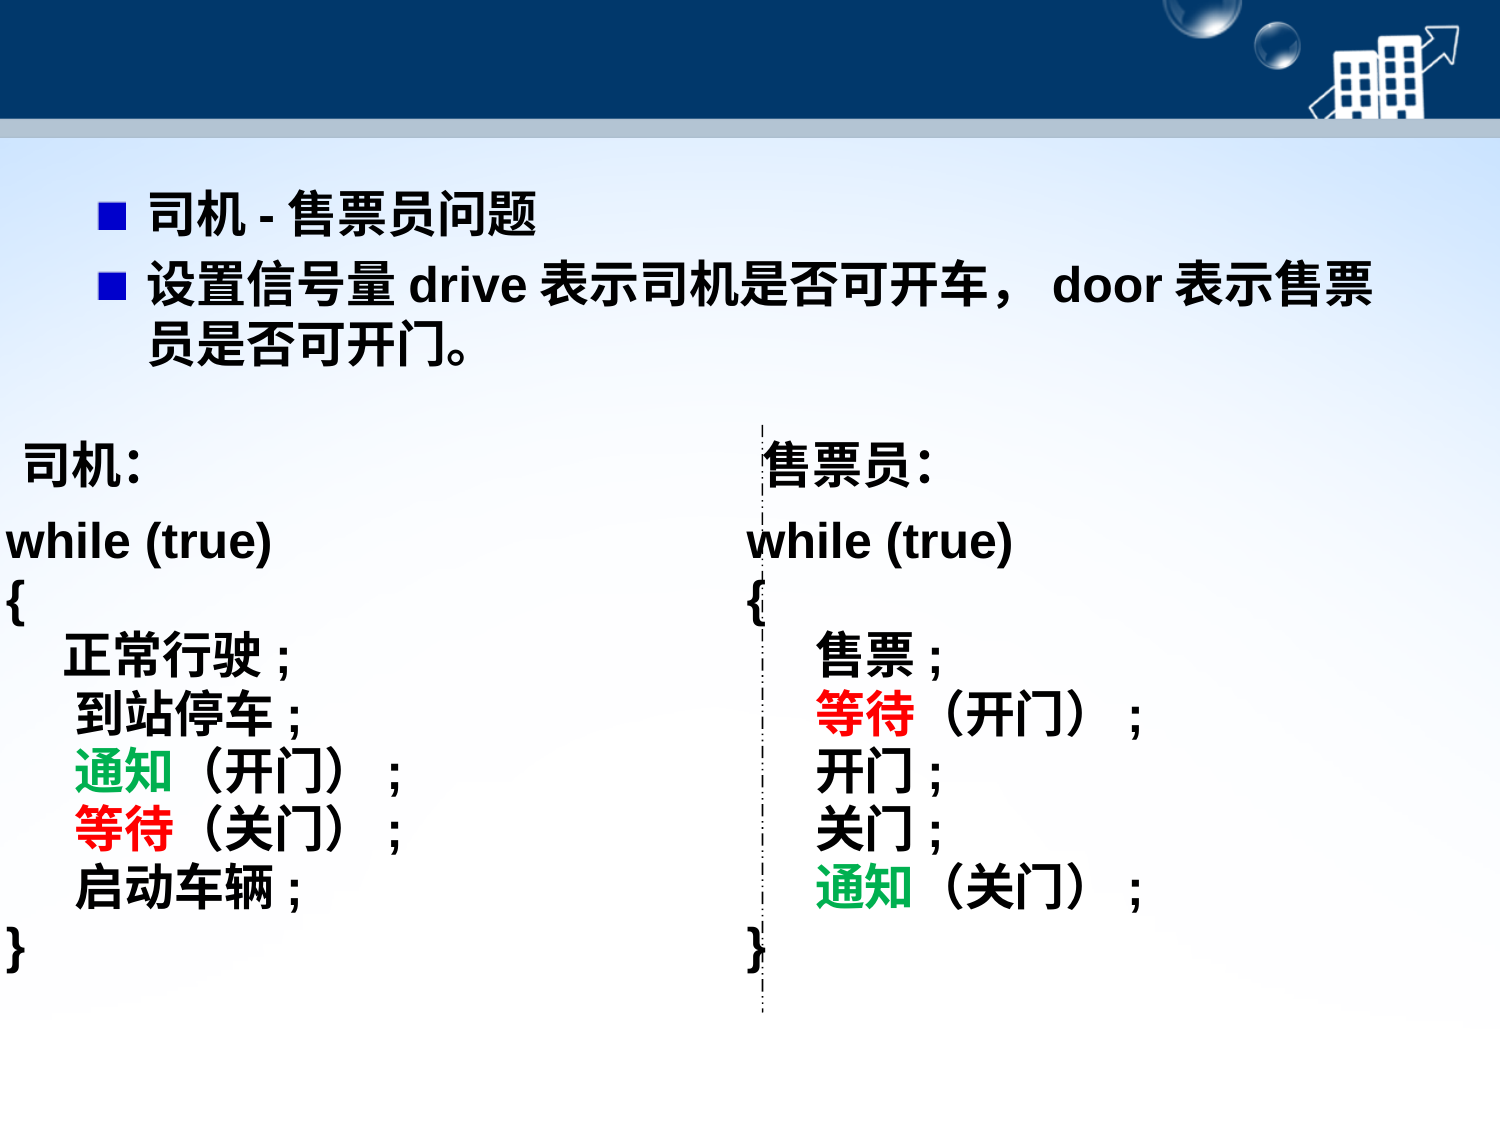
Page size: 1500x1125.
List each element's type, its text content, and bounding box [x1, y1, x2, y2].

text_box 司机： [6, 437, 299, 501]
text_box while (true) { 售票; 等待（开门）; 开门; 关门; 通知（关门）; } [731, 512, 1272, 981]
text_box 售票员： [747, 437, 1091, 501]
text_box while (true) { 正常行驶; 到站停车; 通知（开门）; 等待（关门）; 启动车辆; } [0, 512, 531, 981]
list 司机-售票员问题 设置信号量drive表示司机是否可开车，door表示售票员是否可开门。 [75, 174, 1425, 400]
picture [0, 0, 1500, 1125]
